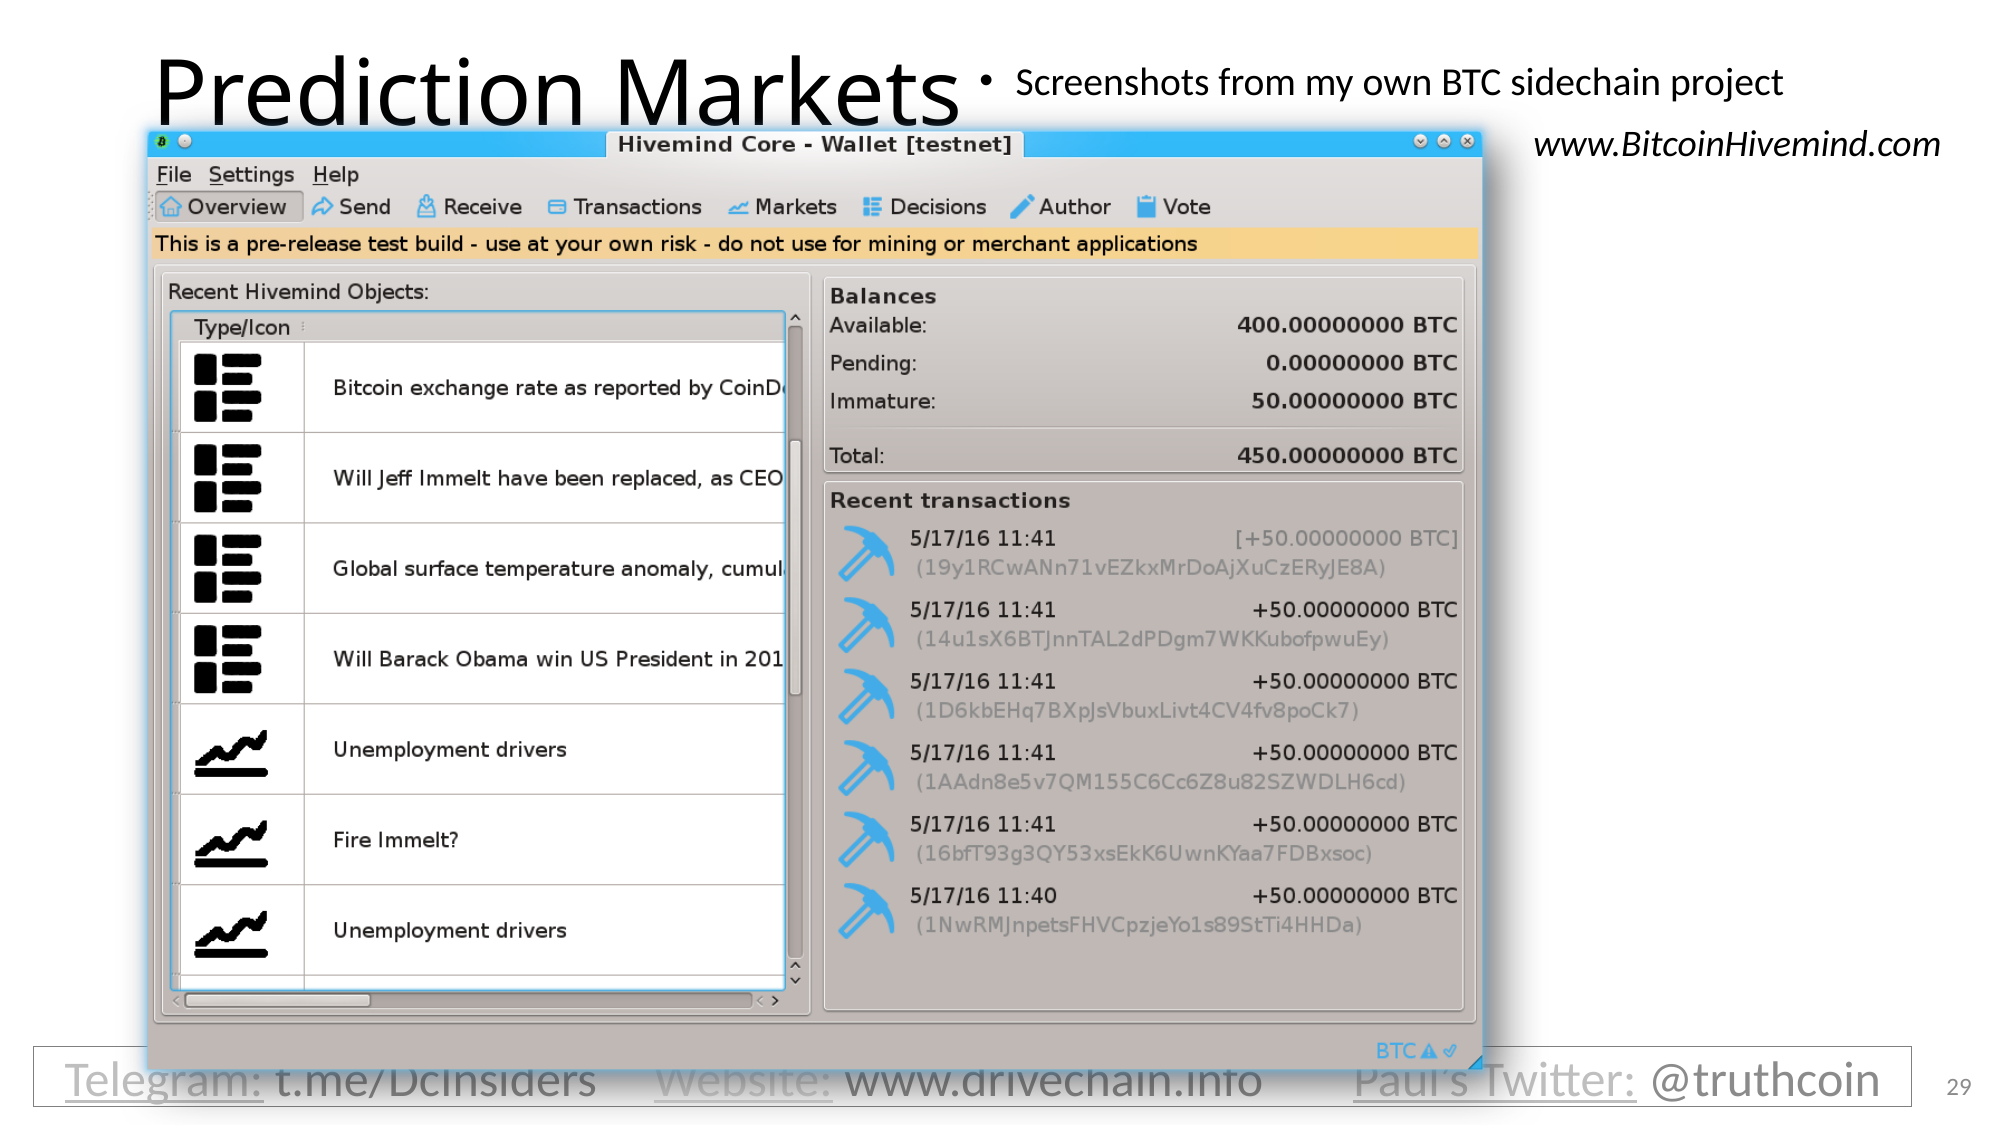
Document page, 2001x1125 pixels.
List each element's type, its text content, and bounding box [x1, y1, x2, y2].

title Prediction Markets [137, 32, 1863, 116]
footer Telegram: t.me/DcInsiders Website: www.drivechain.info Paul’s Twitter: @truthcoin [1547, 1046, 1912, 1107]
text_box www.BitcoinHivemind.com [1518, 116, 1973, 201]
list Screenshots from my own BTC sidechain project [964, 53, 1850, 116]
footer Telegram: t.me/DcInsiders Website: www.drivechain.info Paul’s Twitter: @truthcoin [33, 1046, 114, 1107]
picture [124, 107, 1506, 1093]
slide_number 29 [1915, 1055, 1987, 1116]
